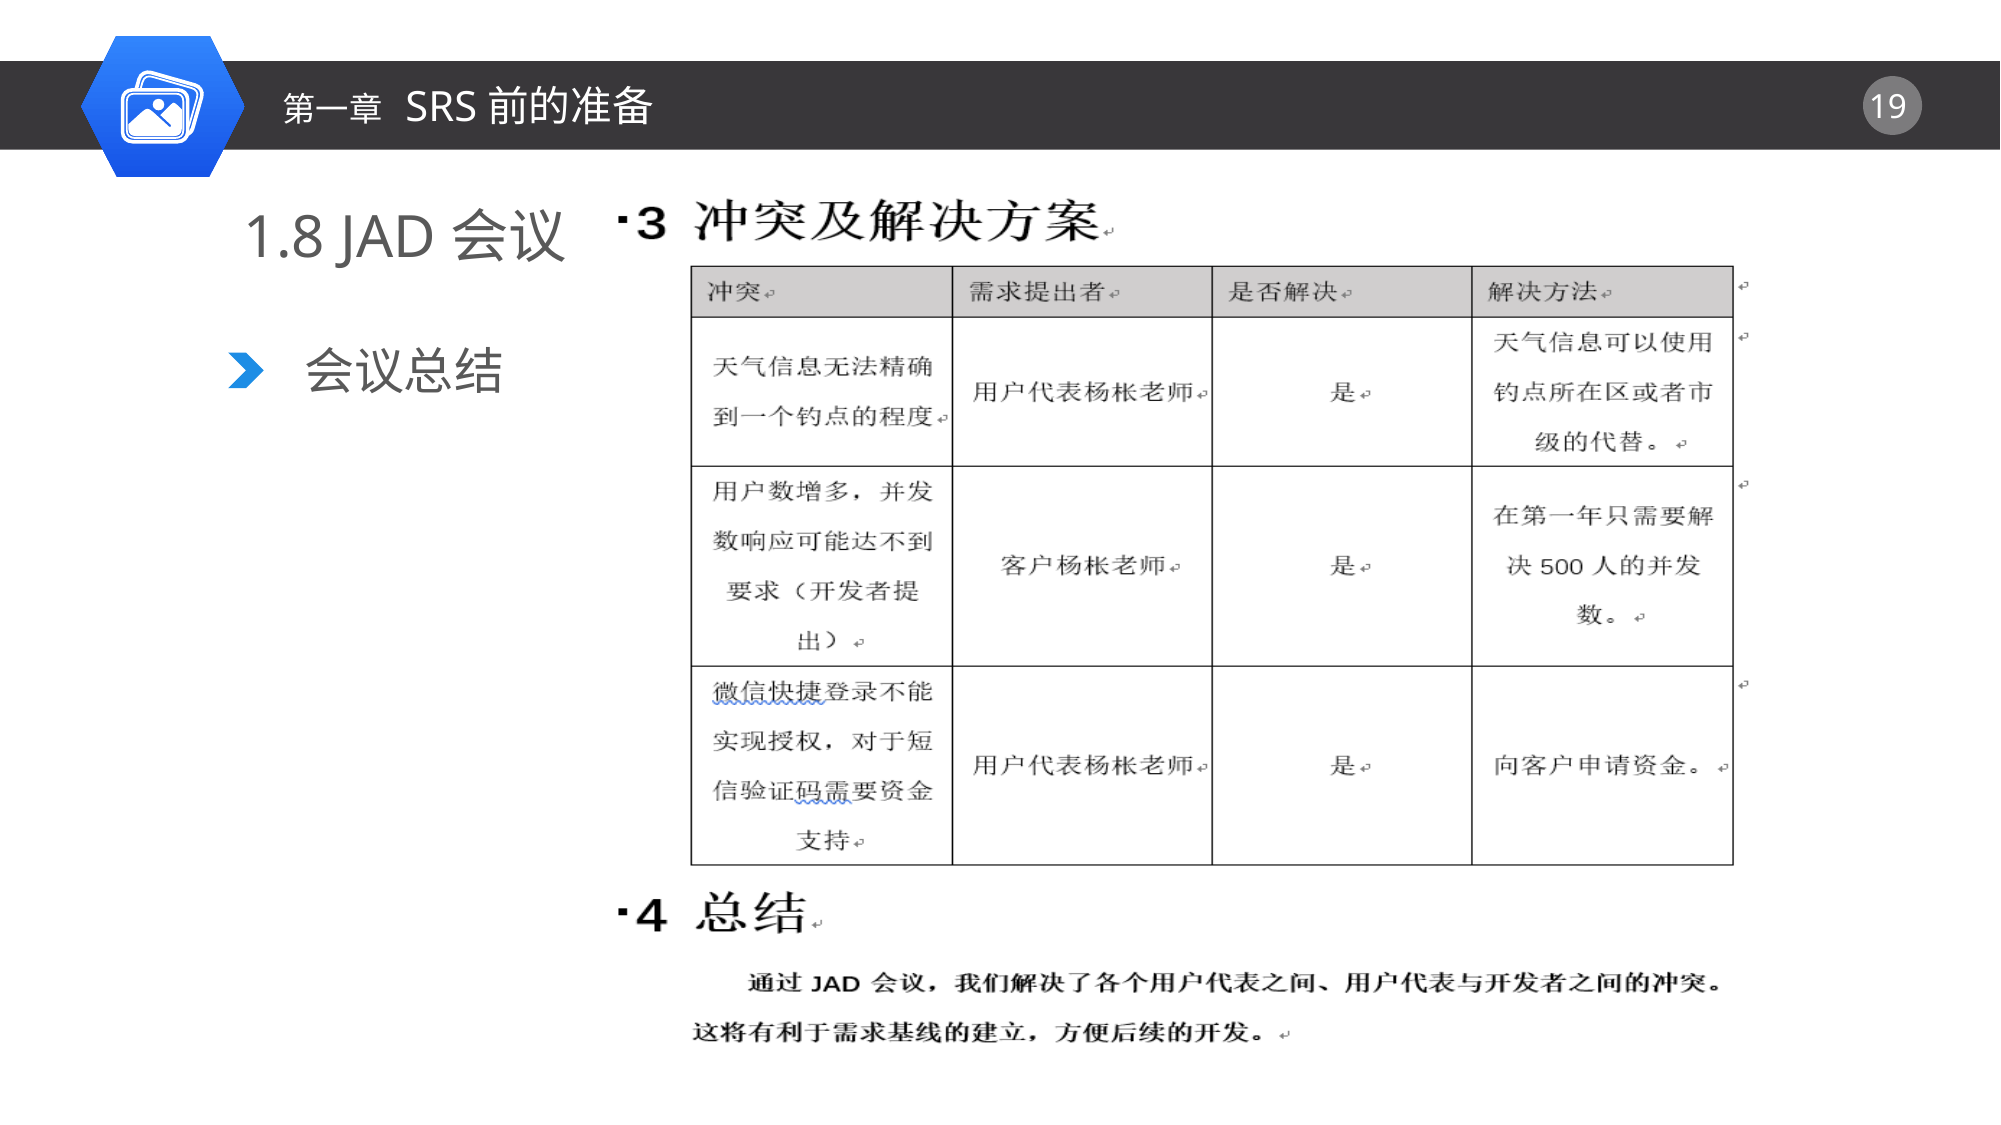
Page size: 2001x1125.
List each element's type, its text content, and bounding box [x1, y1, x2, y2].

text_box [227, 332, 604, 409]
table_cell C7 [114, 69, 120, 109]
picture [609, 193, 1760, 1054]
text_box 第一章 SRS前的准备 [267, 71, 1107, 137]
table_cell C7 [206, 70, 211, 109]
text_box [120, 68, 206, 144]
text_box 1.8 JAD会议 [228, 191, 953, 277]
